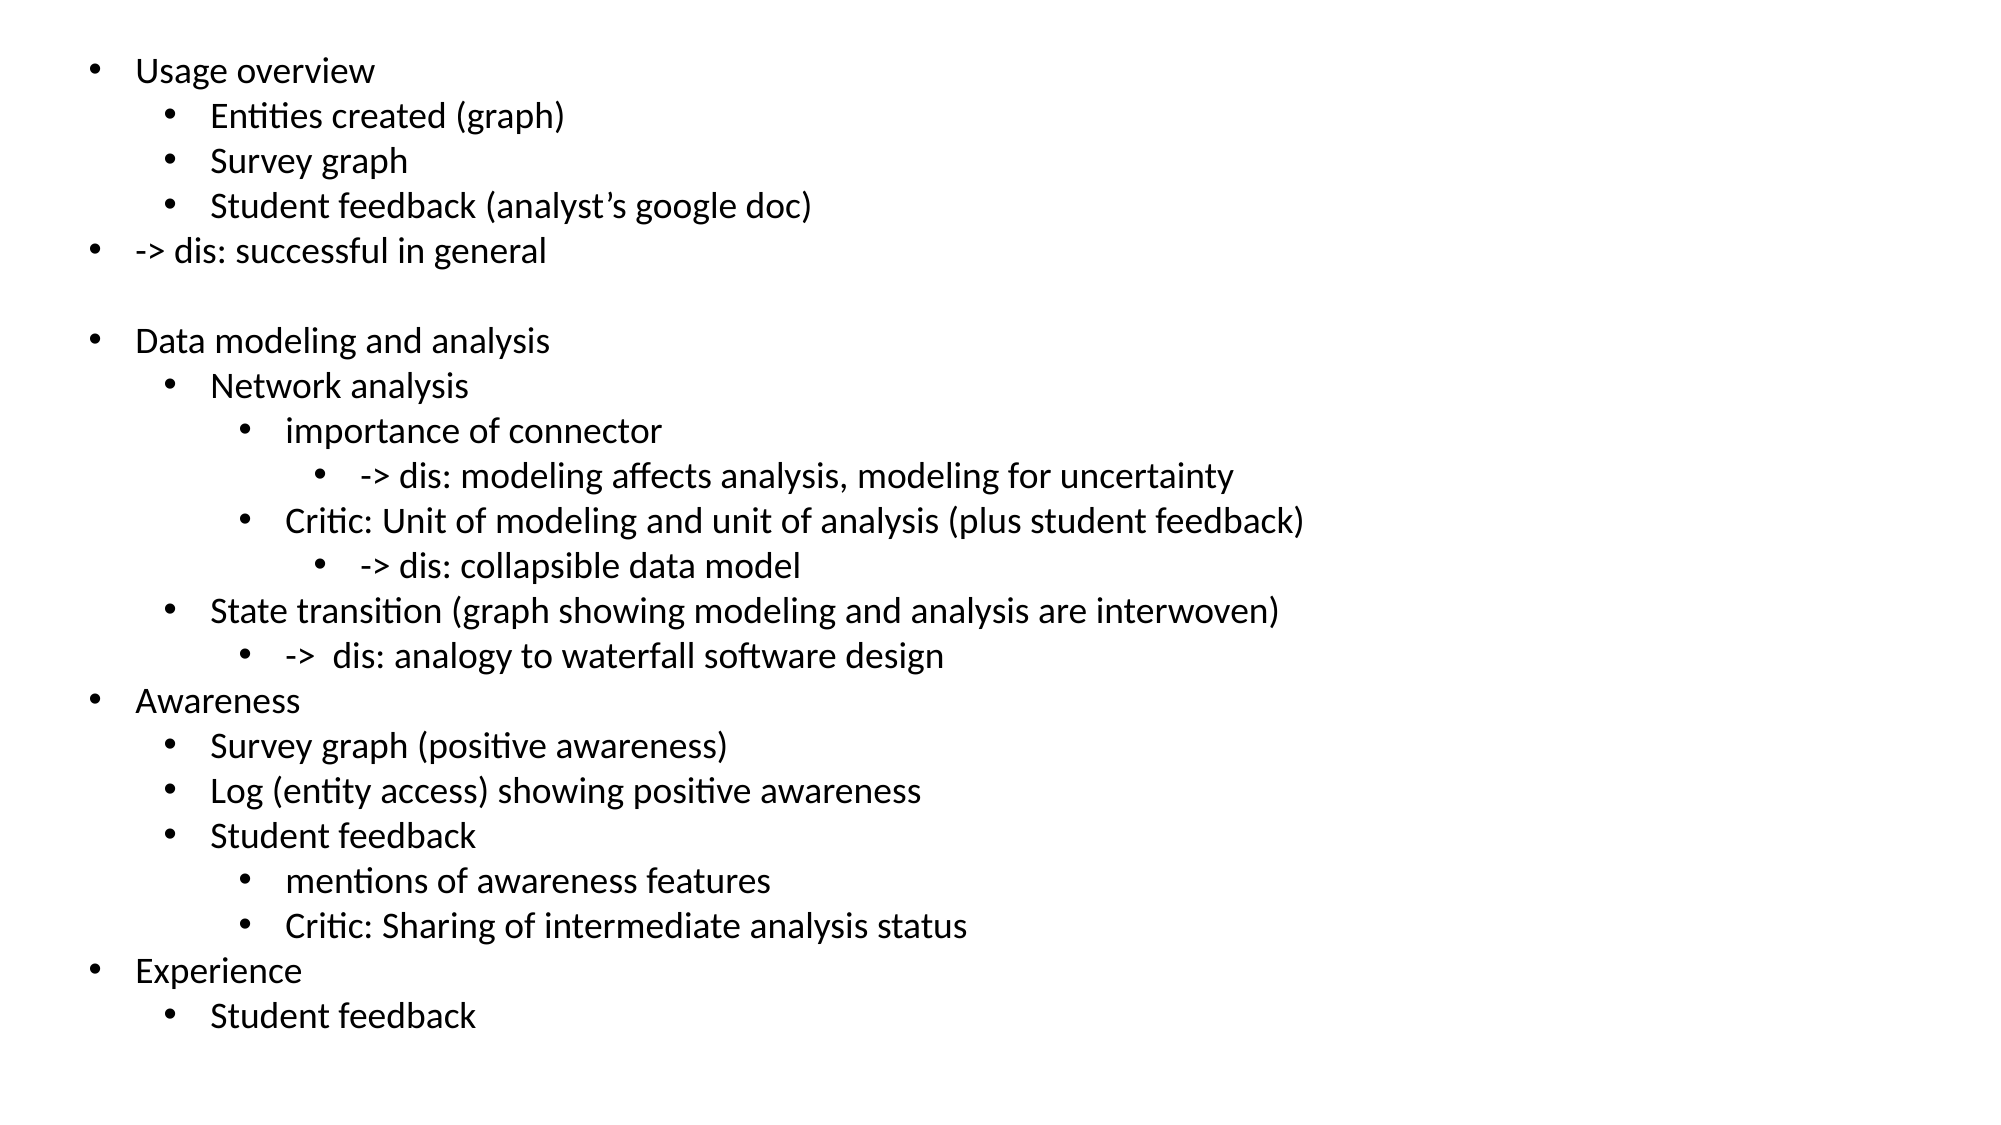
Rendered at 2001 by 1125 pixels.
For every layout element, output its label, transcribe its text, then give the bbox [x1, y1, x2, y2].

text_box Usage overview Entities created (graph) Survey graph Student feedback (analyst’s google doc) -> dis: successful in general Data modeling and analysis Network analysis importance of connector -> dis: modeling affects analysis, modeling for uncertainty Critic: Unit of modeling and unit of analysis (plus student feedback) -> dis: collapsible data model State transition (graph showing modeling and analysis are interwoven) -> dis: analogy to waterfall software design Awareness Survey graph (positive awareness) Log (entity access) showing positive awareness Student feedback mentions of awareness features Critic: Sharing of intermediate analysis status Experience Student feedback [73, 38, 1321, 1089]
